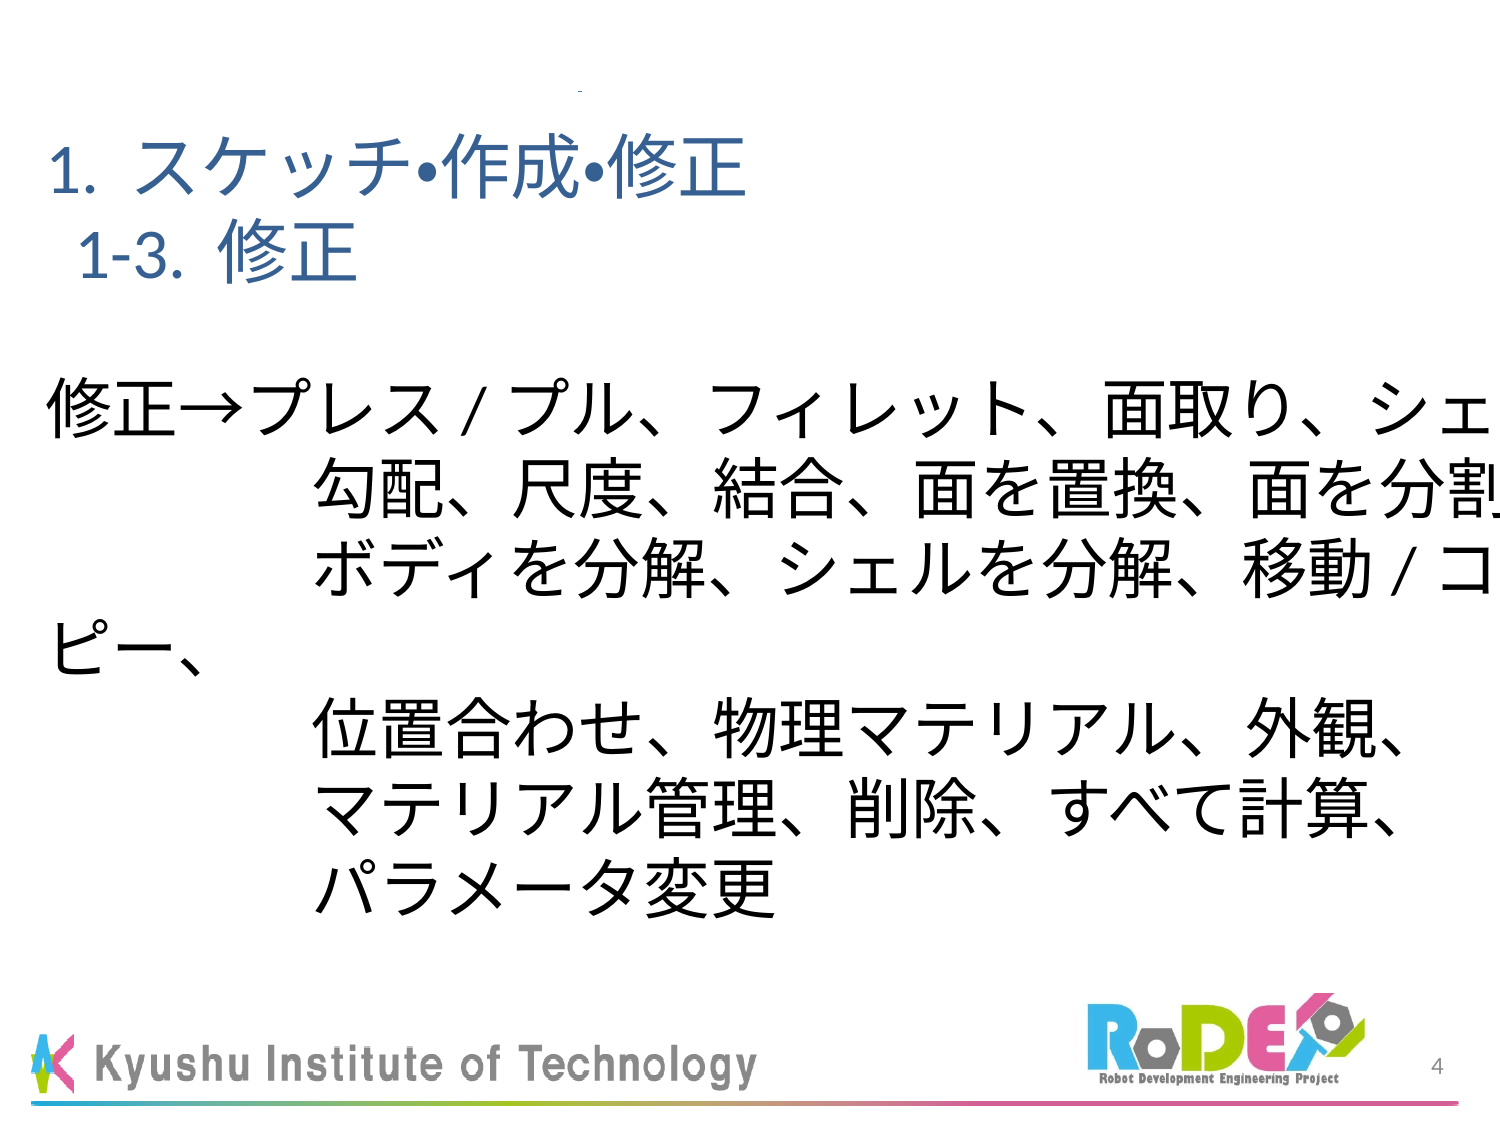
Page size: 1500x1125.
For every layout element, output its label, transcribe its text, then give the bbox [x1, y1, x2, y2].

text_box 修正→プレス/プル、フィレット、面取り、シェル、 勾配、尺度、結合、面を置換、面を分割、 ボディを分解、シェルを分解、移動/コピー、 位置合わせ、物理マテリアル、外観、 マテリアル管理、削除、すべて計算、 パラメータ変更 [30, 359, 1500, 934]
title 1. スケッチ・作成・修正 1-3. 修正 [30, 113, 1424, 302]
slide_number 3 [1387, 1035, 1459, 1095]
picture [31, 993, 1459, 1106]
